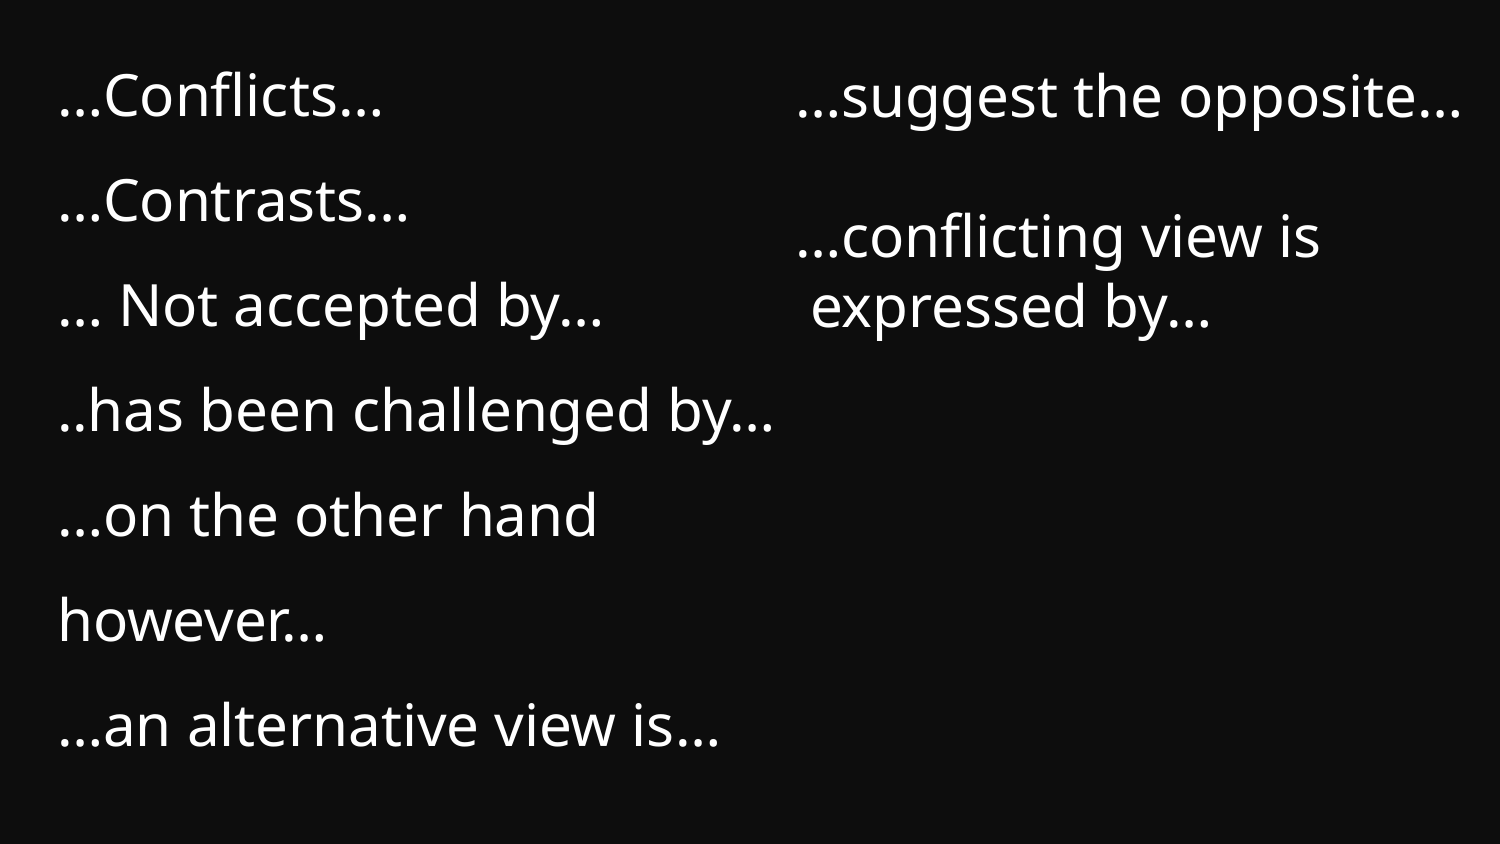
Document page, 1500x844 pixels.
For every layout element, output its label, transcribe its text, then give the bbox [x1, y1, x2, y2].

text_box …suggest the opposite… …conflicting view is expressed by… [780, 51, 1478, 347]
text_box …Conflicts… …Contrasts… … Not accepted by… ..has been challenged by… …on the other hand however… …an alternative view is… [42, 15, 791, 835]
